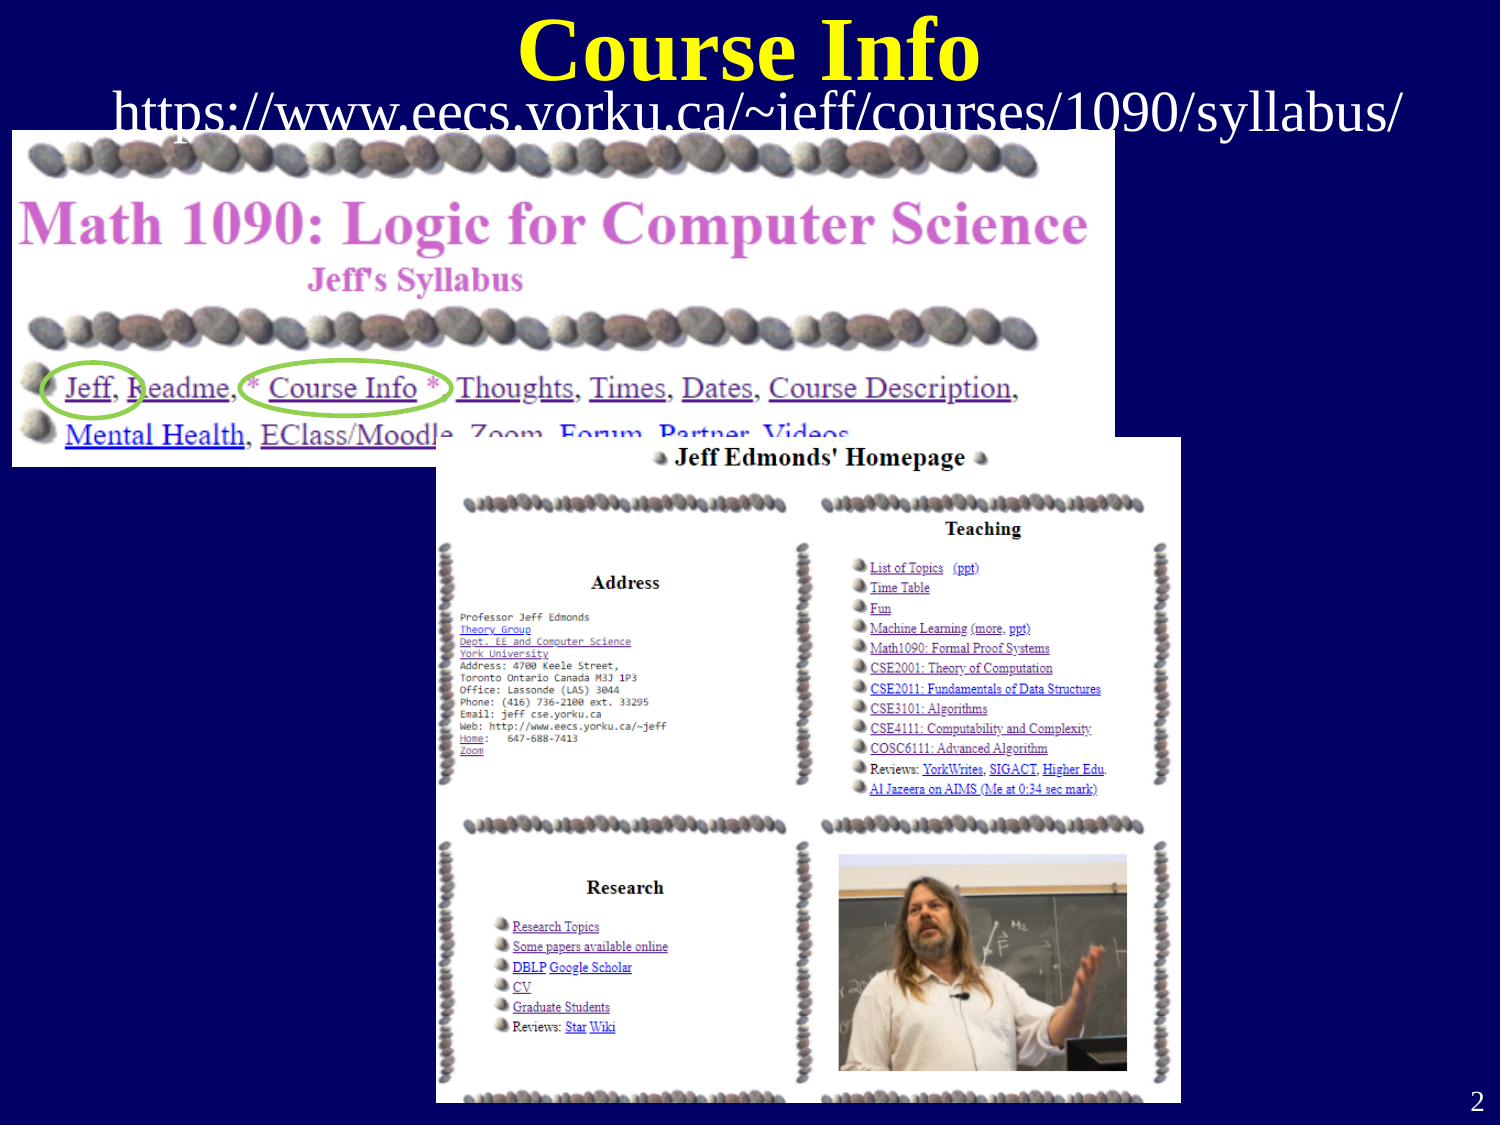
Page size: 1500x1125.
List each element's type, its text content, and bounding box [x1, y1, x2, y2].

picture [12, 130, 1181, 1103]
title Course Info [112, 0, 1388, 65]
text_box https://www.eecs.yorku.ca/~jeff/courses/1090/syllabus/ [97, 65, 1420, 151]
